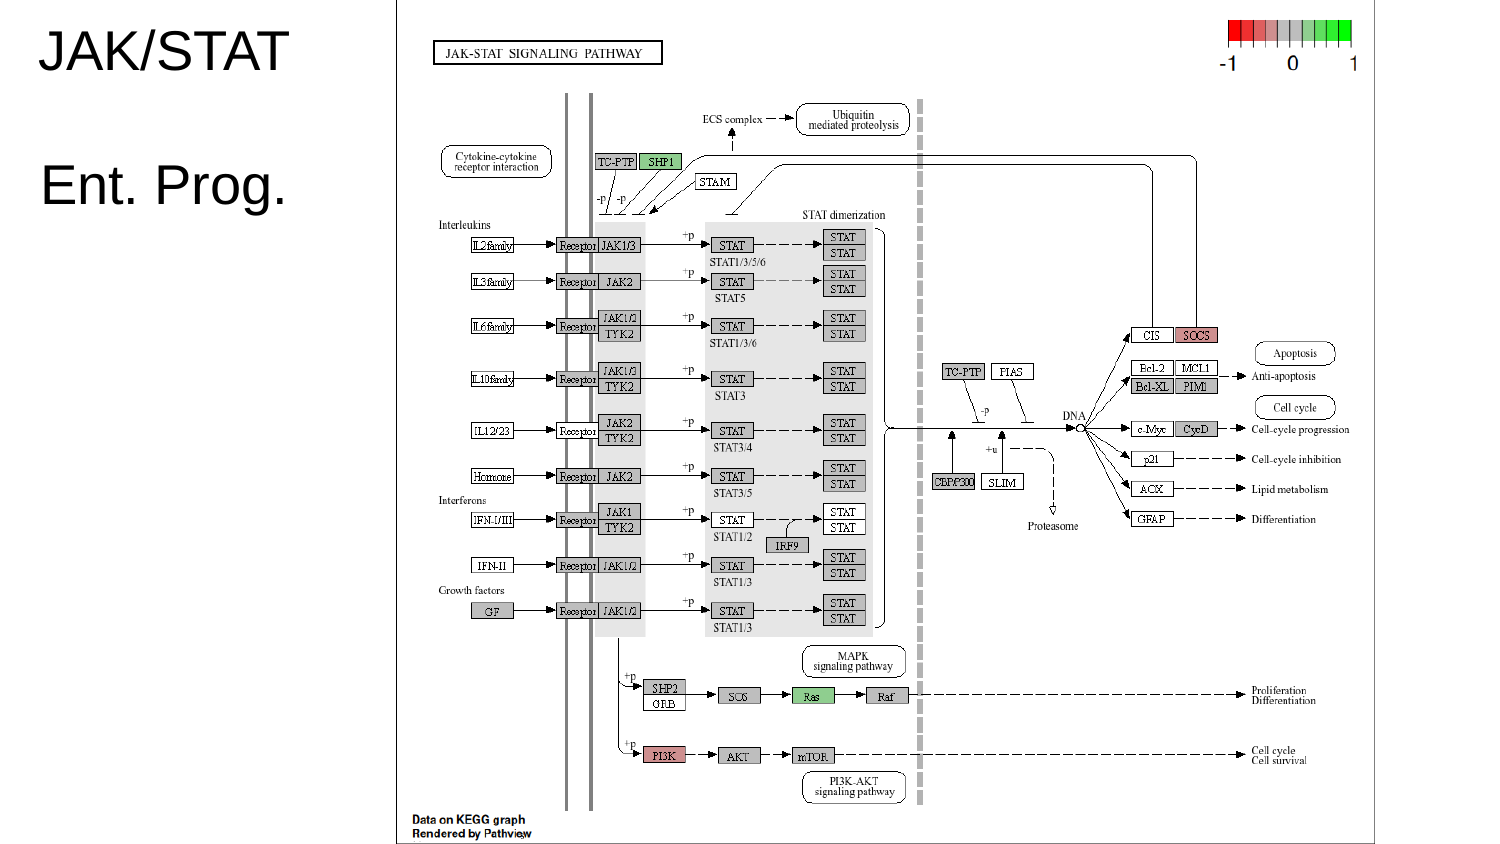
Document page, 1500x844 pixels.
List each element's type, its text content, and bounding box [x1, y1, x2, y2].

picture [396, 0, 1376, 844]
title JAK/STAT Ent. Prog. [0, 0, 329, 232]
